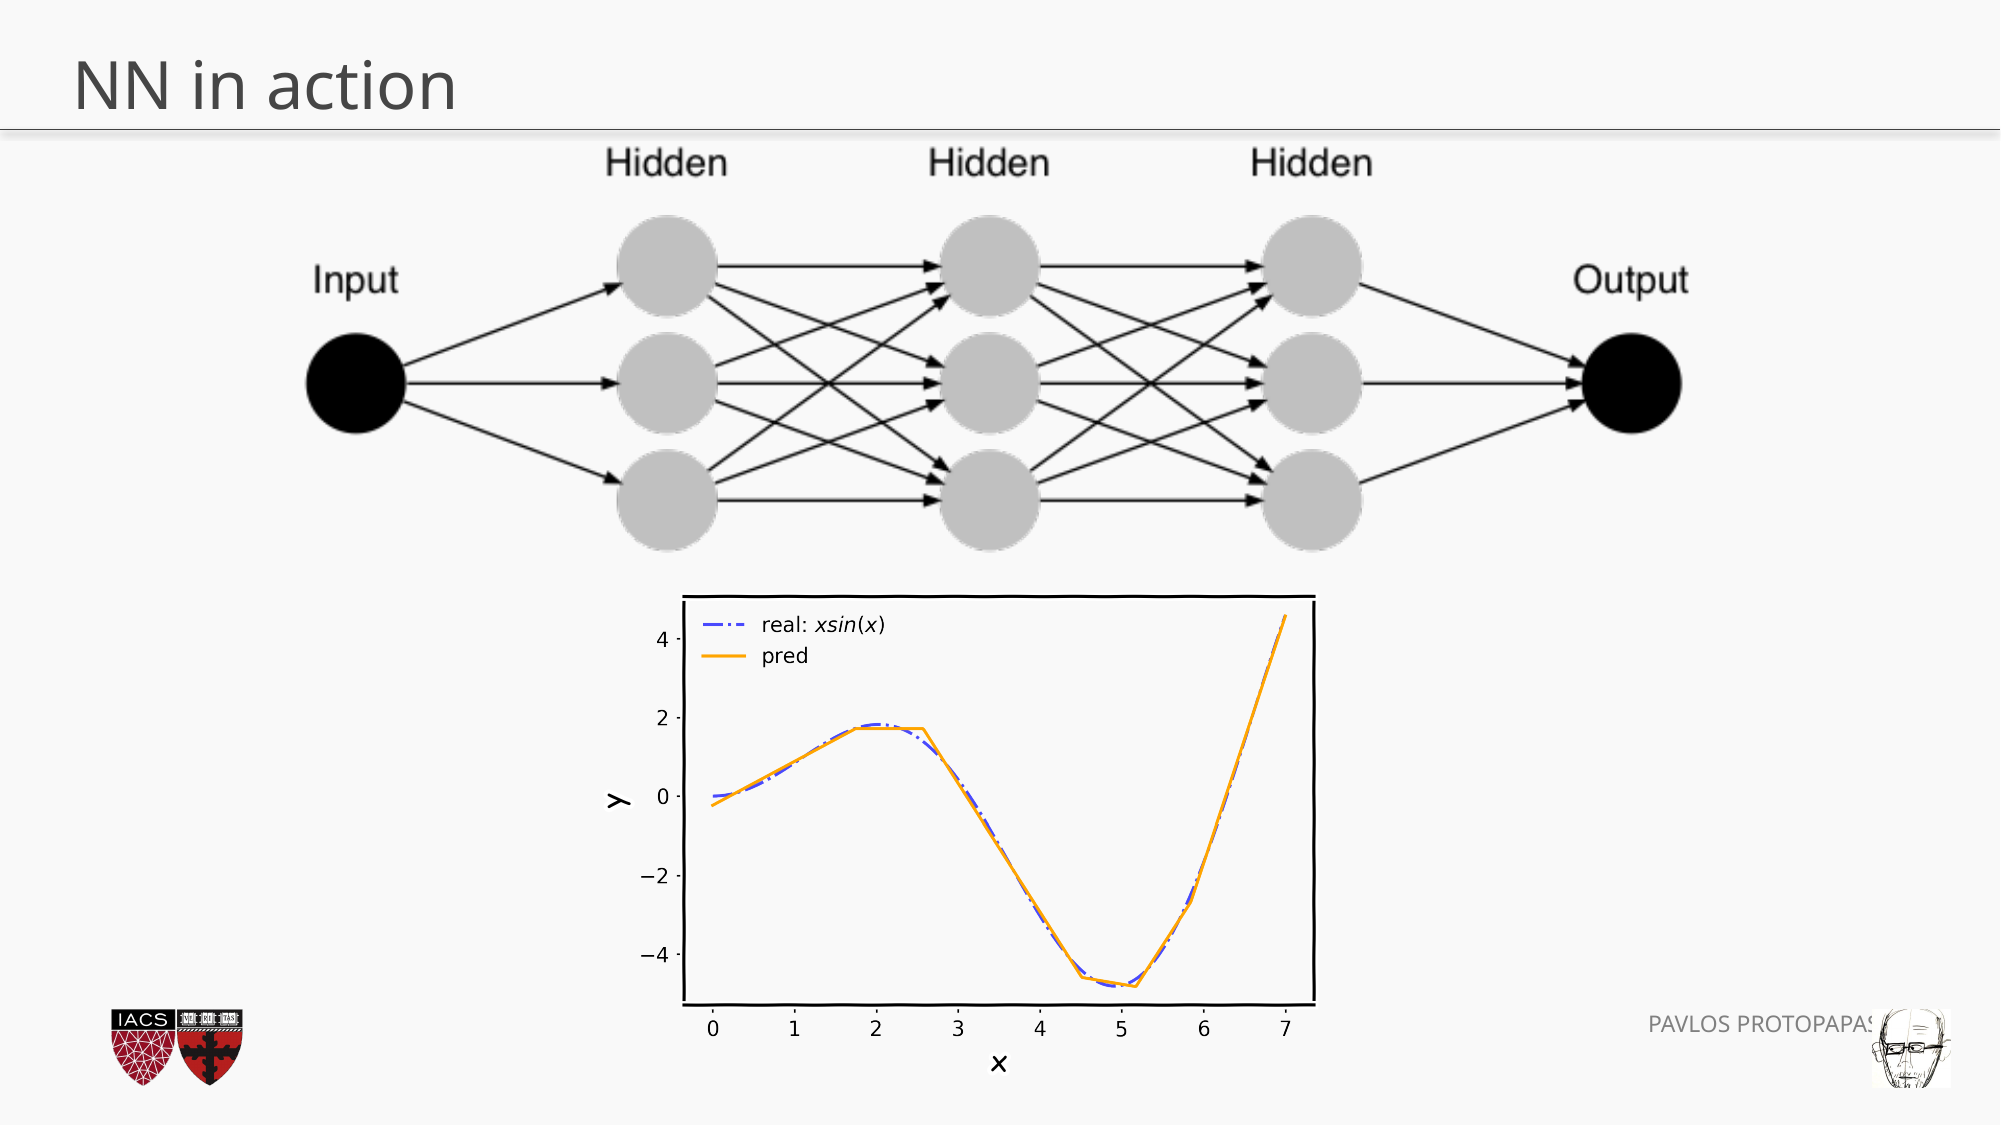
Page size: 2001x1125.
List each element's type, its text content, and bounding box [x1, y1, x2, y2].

picture [1872, 1009, 1951, 1088]
picture [250, 99, 1737, 1125]
picture [109, 1009, 243, 1086]
title NN in action [57, 35, 1943, 162]
